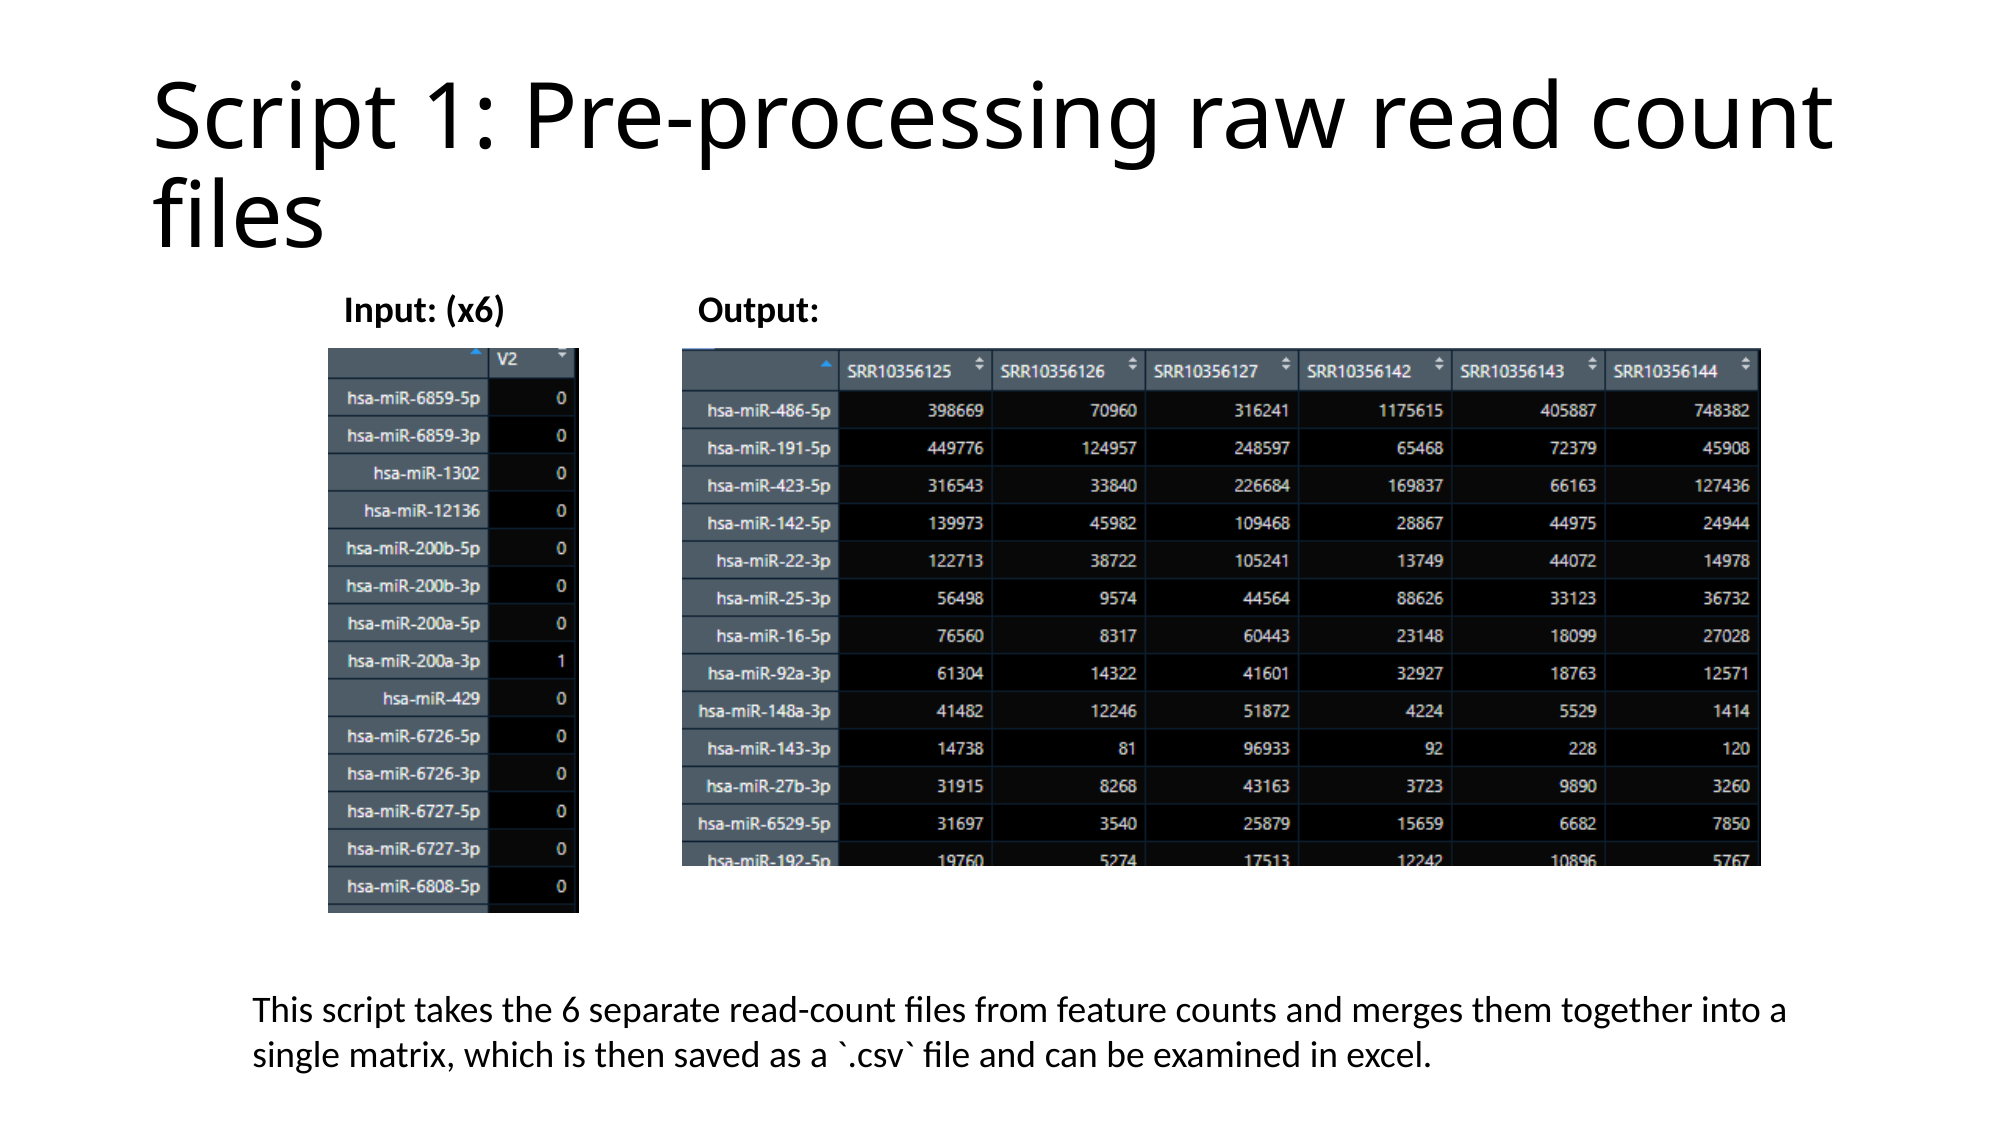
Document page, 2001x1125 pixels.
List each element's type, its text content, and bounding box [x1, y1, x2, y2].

title Script 1: Pre-processing raw read count files [137, 59, 1863, 278]
text_box Output: [683, 277, 835, 337]
text_box Input: (x6) [329, 277, 521, 337]
text_box This script takes the 6 separate read-count files from feature counts and merges them together into a single matrix, which is then saved as a `.csv` file and can be examined in excel. [237, 978, 1843, 1083]
picture [328, 348, 579, 913]
picture [682, 348, 1761, 866]
